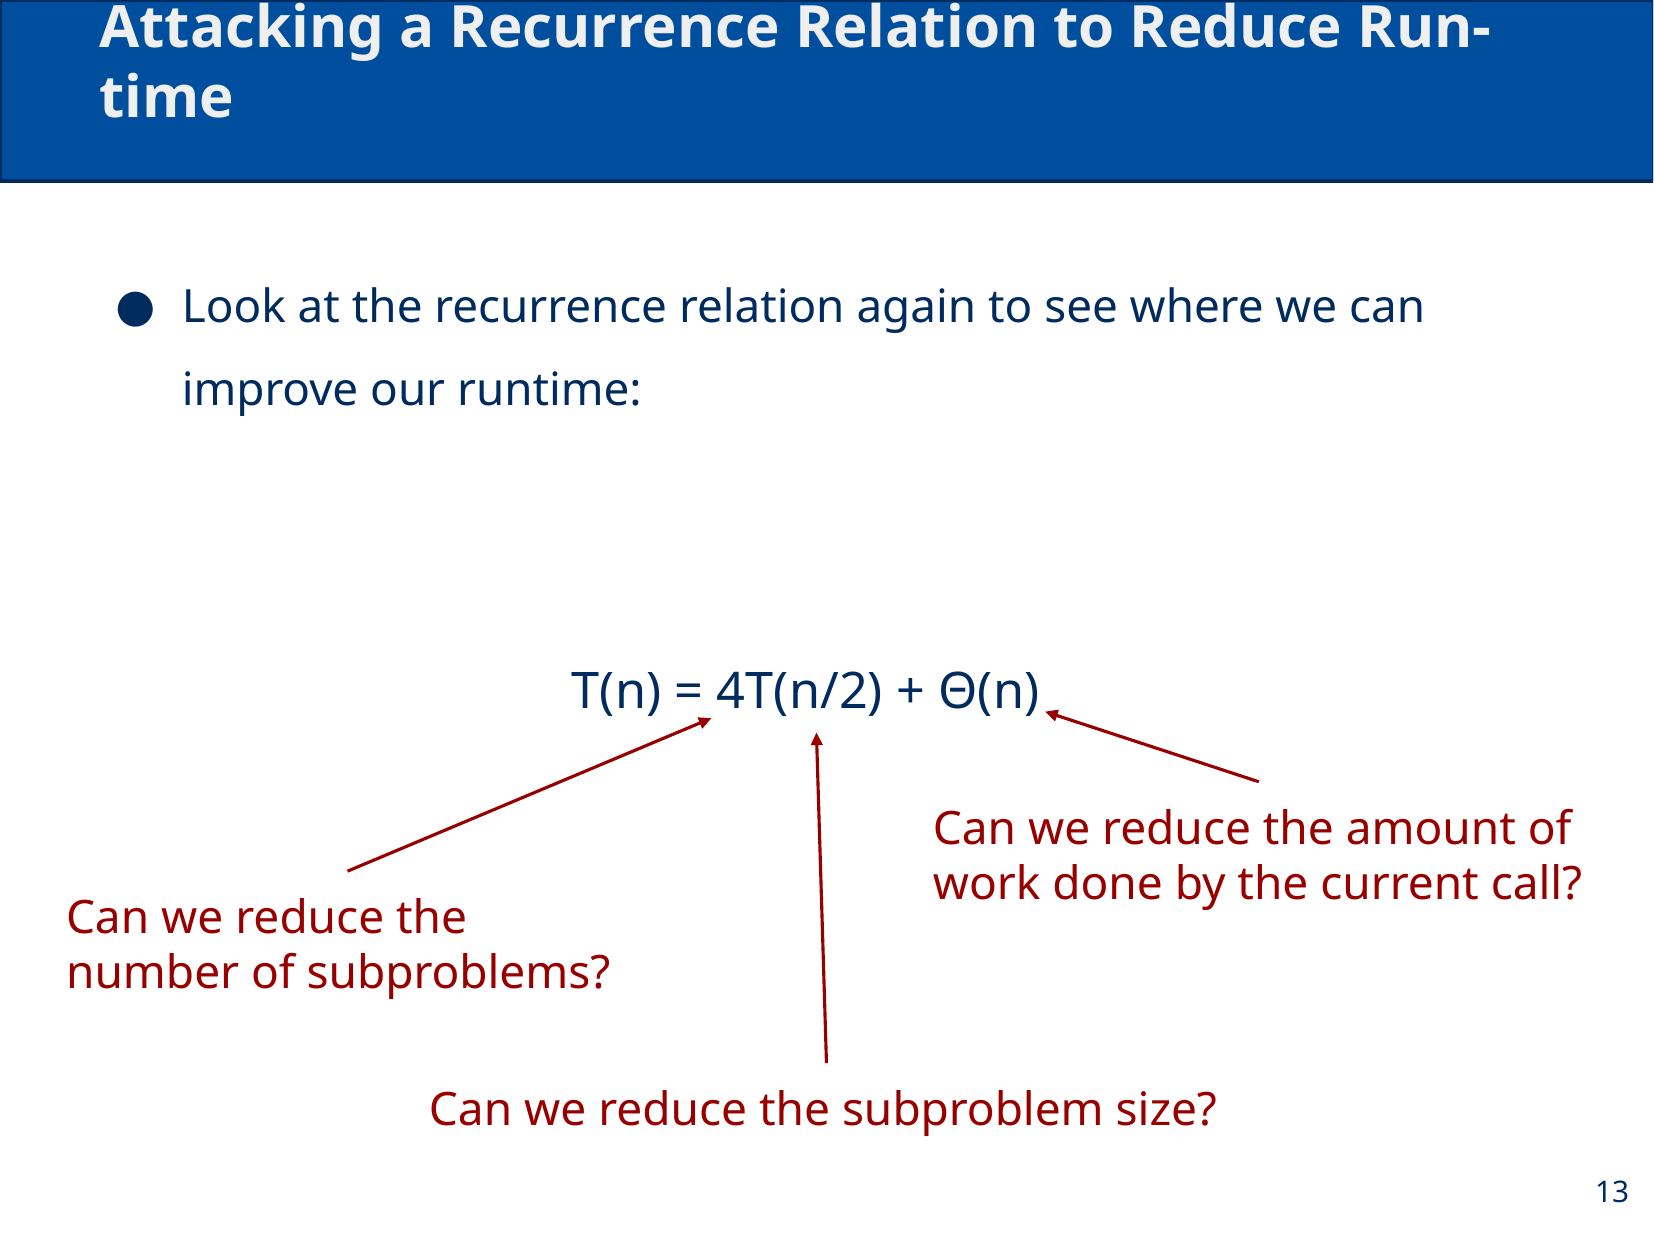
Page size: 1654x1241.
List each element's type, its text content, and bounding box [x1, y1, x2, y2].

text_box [1044, 711, 1260, 782]
list Look at the recurrence relation again to see where we can improve our runtime: [82, 232, 1571, 561]
title Attacking a Recurrence Relation to Reduce Run-time [82, 36, 1571, 146]
slide_number 13 [1546, 1145, 1647, 1241]
list Can we reduce the amount of work done by the current call? [916, 781, 1602, 955]
text_box T(n) = 4T(n/2) + Θ(n) [555, 606, 1098, 771]
list Can we reduce the subproblem size? [412, 1063, 1241, 1173]
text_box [347, 718, 712, 872]
list Can we reduce the number of subproblems? [49, 871, 646, 1036]
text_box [816, 732, 827, 1064]
